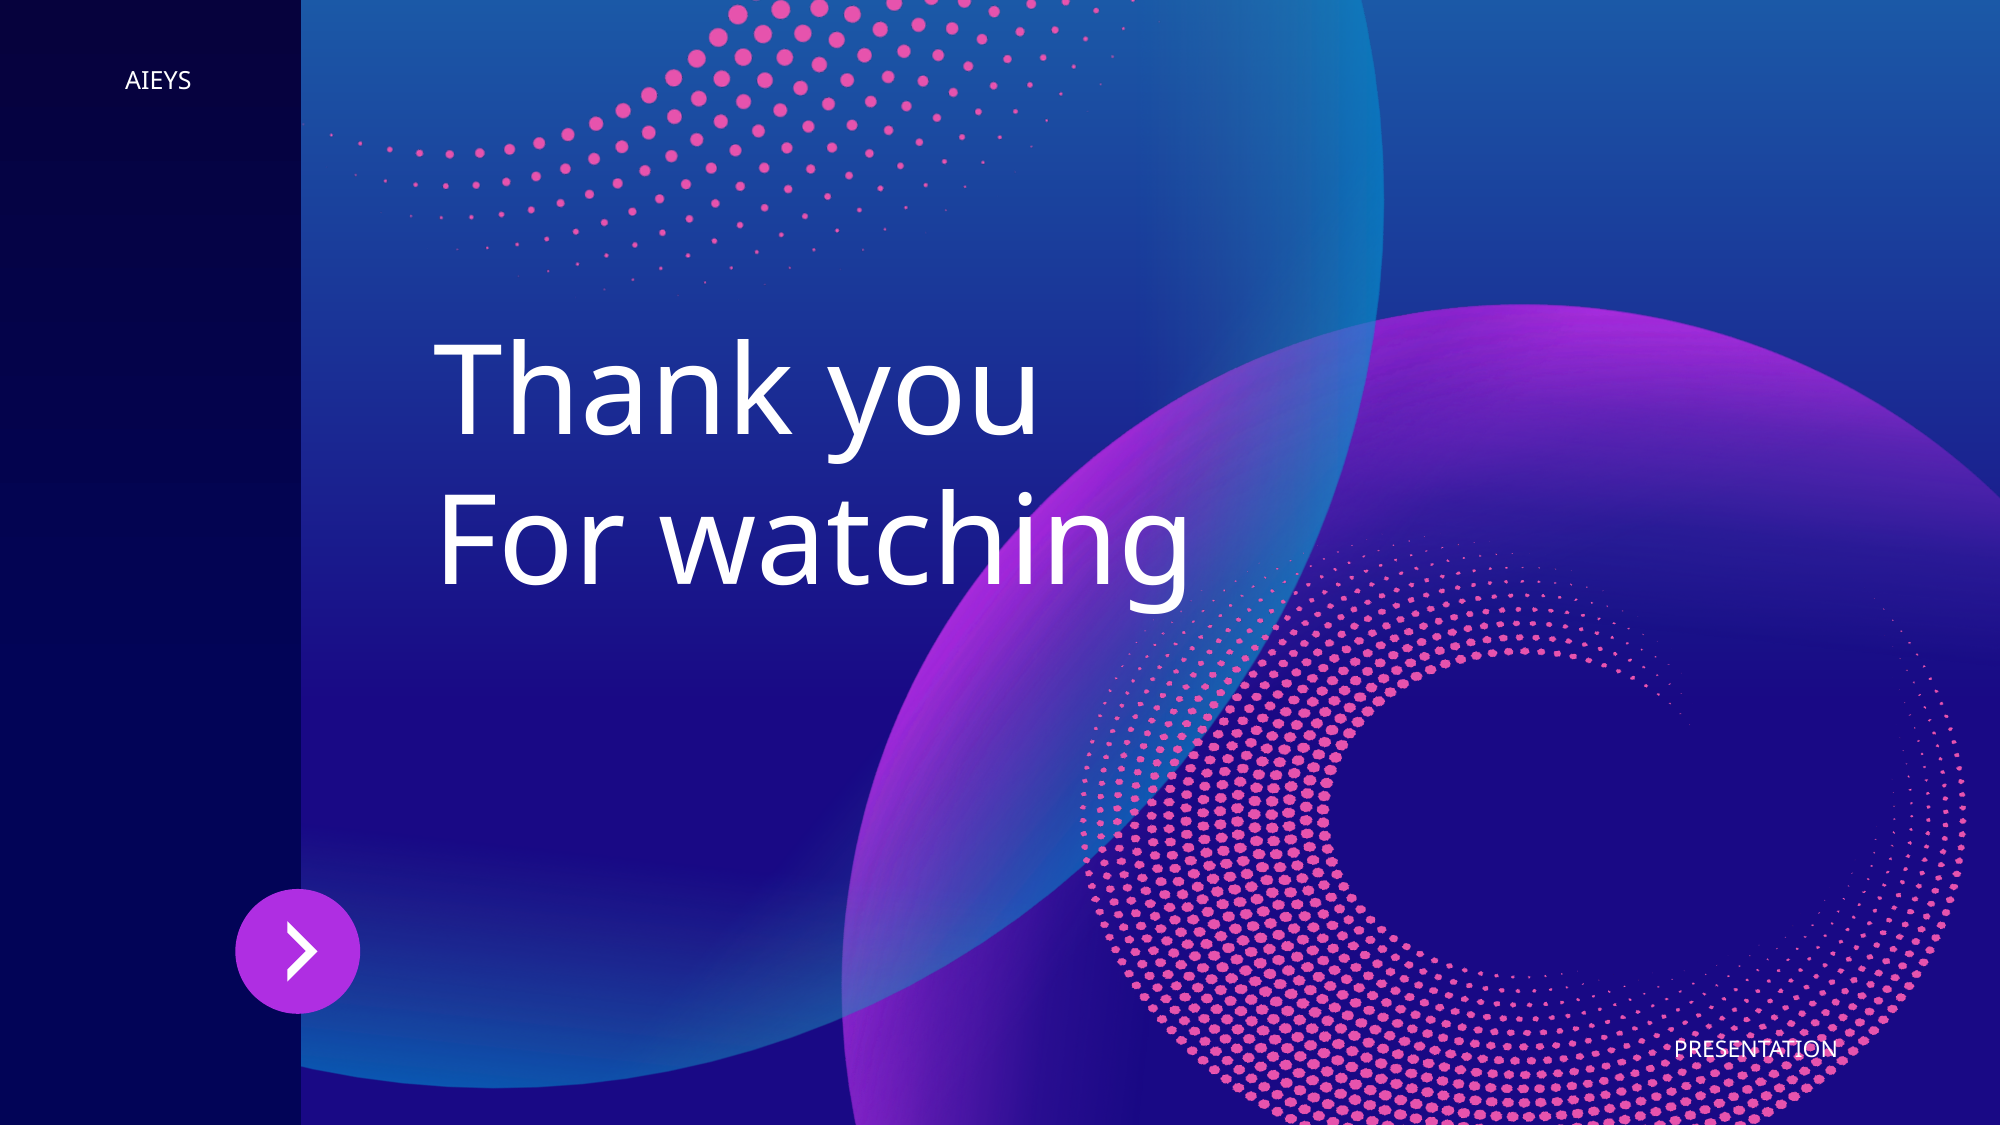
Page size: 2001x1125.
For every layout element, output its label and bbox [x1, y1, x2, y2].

text_box [235, 888, 361, 1014]
picture [0, 0, 2000, 1125]
